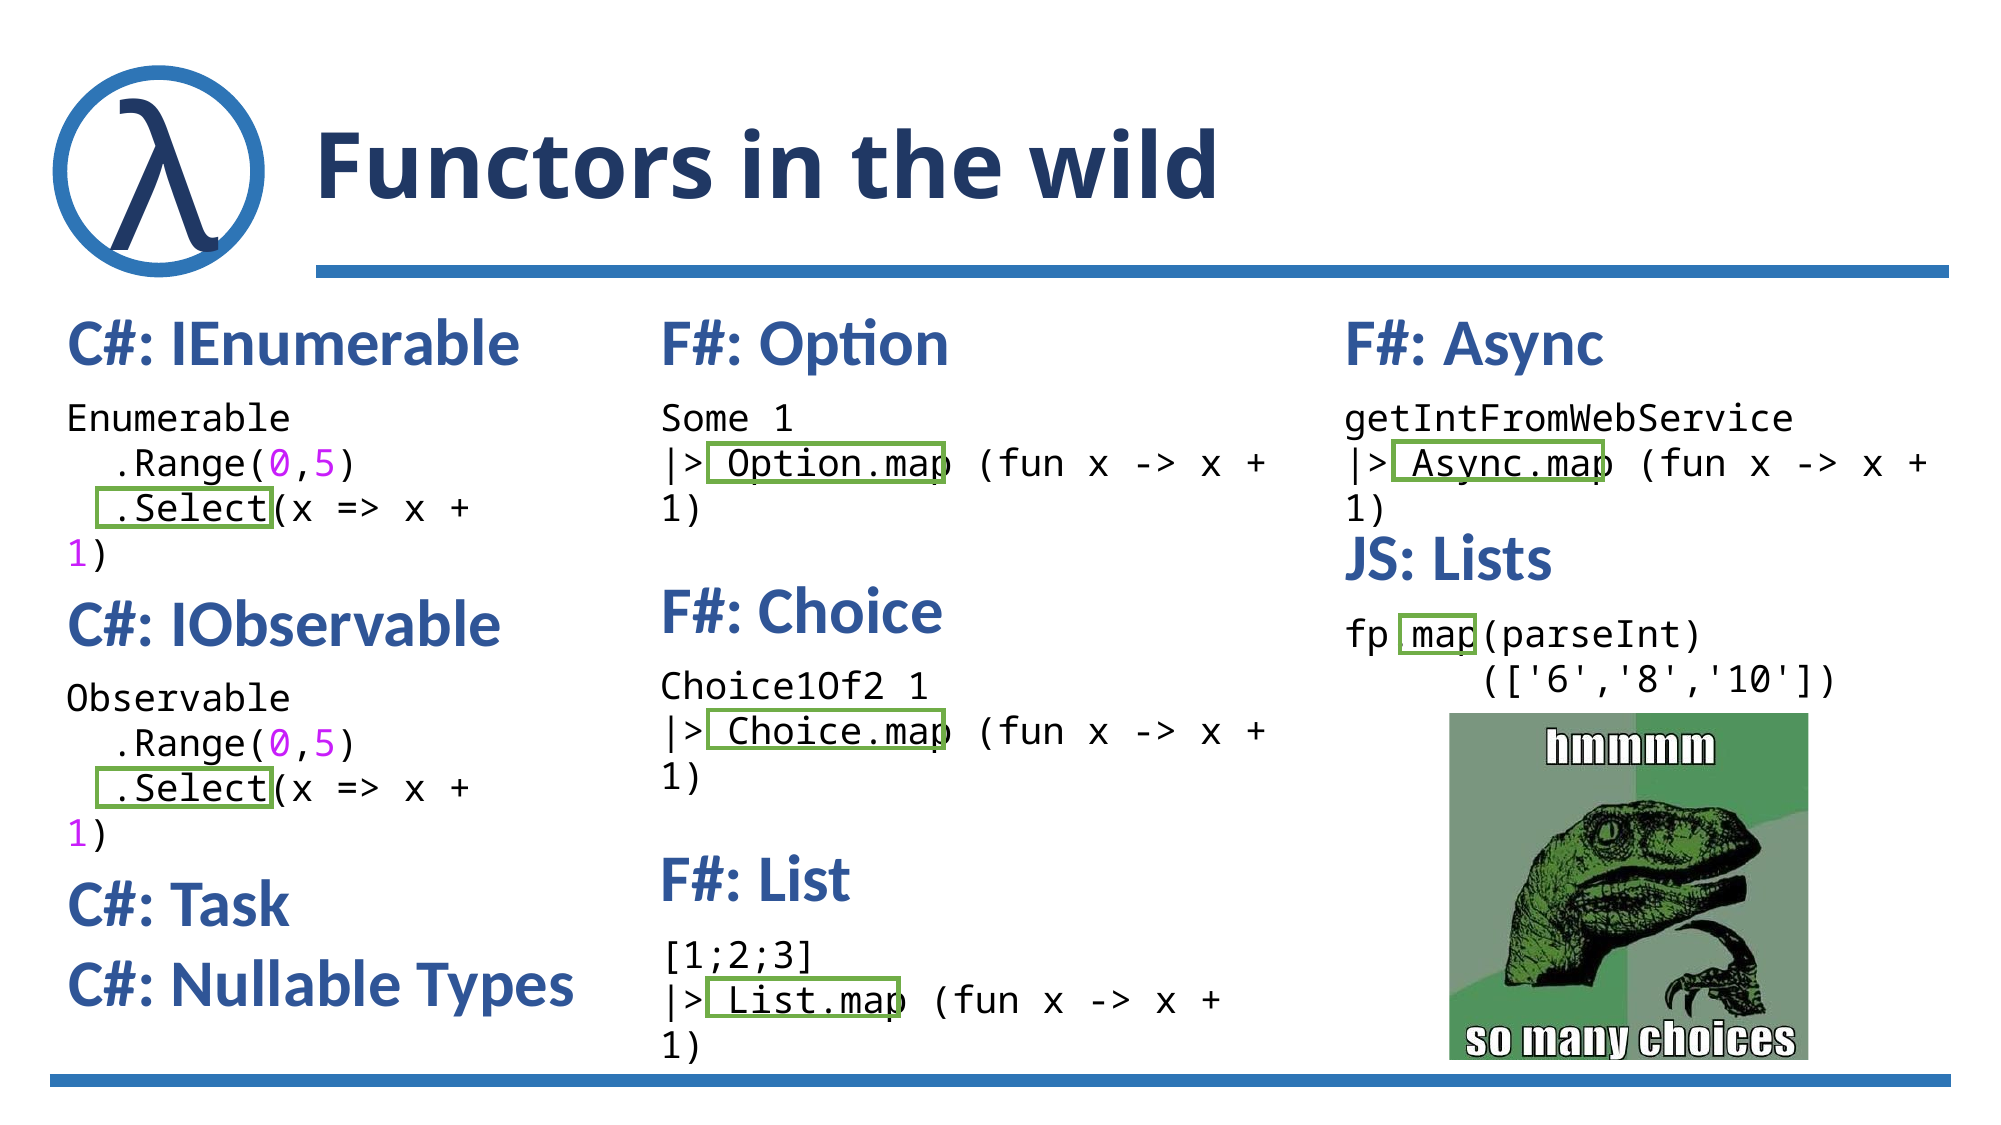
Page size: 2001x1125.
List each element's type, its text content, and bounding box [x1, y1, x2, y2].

picture [1449, 713, 1809, 1060]
text_box C#: Task C#: Nullable Types [53, 852, 591, 1028]
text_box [645, 827, 1302, 1030]
title Functors in the wild [298, 59, 1949, 278]
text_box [645, 290, 1302, 493]
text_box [645, 559, 1302, 762]
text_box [51, 572, 520, 819]
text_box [1329, 290, 1986, 493]
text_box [1329, 506, 1986, 709]
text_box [51, 290, 539, 539]
